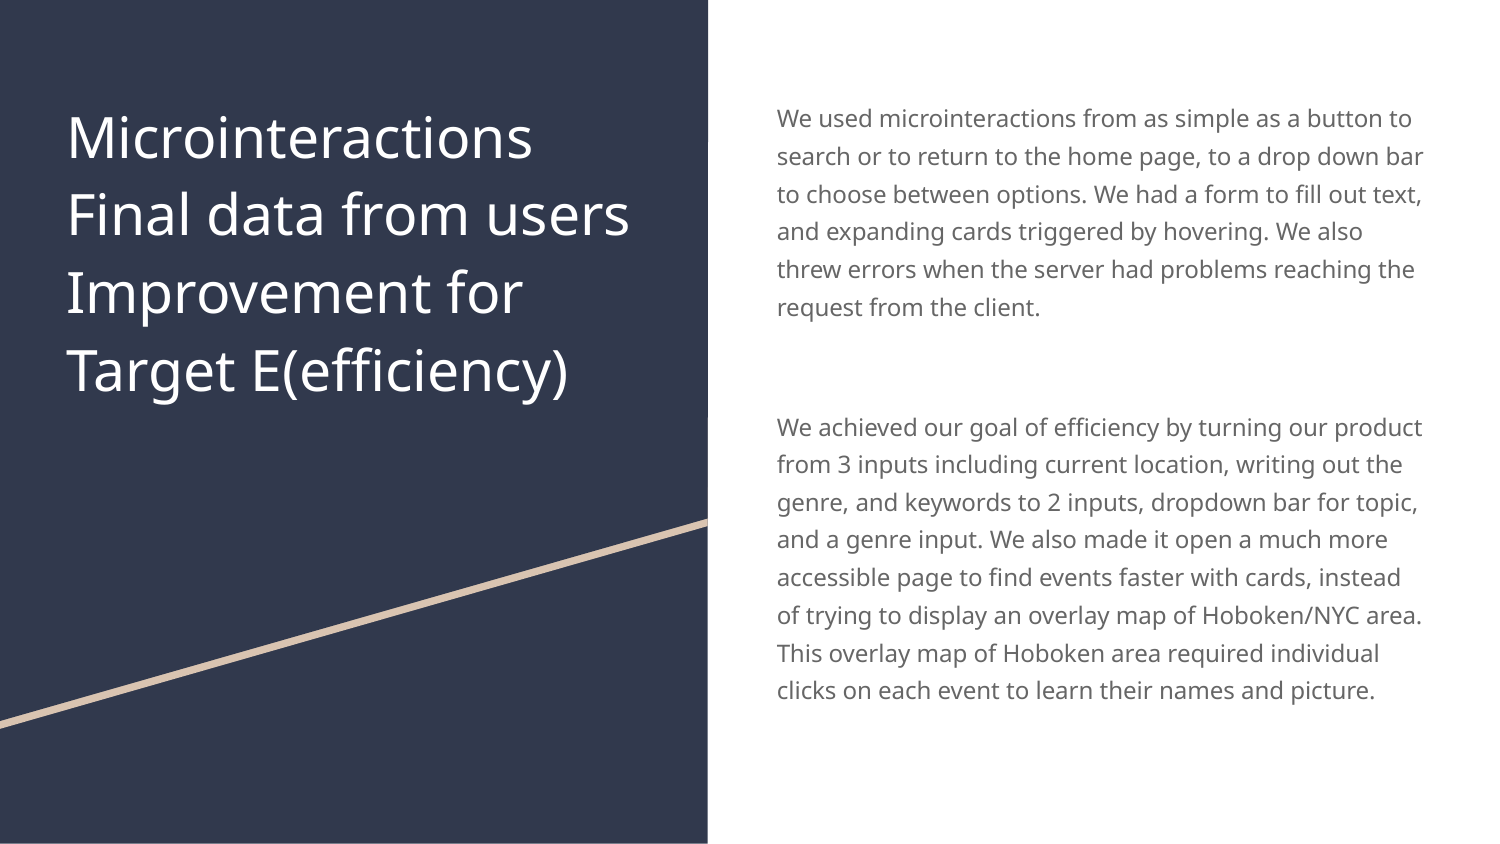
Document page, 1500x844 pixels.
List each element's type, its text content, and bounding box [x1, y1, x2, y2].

list We used microinteractions from as simple as a button to search or to return to the home page, to a drop down bar to choose between options. We had a form to fill out text, and expanding cards triggered by hovering. We also threw errors when the server had problems reaching the request from the client. We achieved our goal of efficiency by turning our product from 3 inputs including current location, writing out the genre, and keywords to 2 inputs, dropdown bar for topic, and a genre input. We also made it open a much more accessible page to find events faster with cards, instead of trying to display an overlay map of Hoboken/NYC area. This overlay map of Hoboken area required individual clicks on each event to learn their names and picture. [761, 82, 1446, 755]
title Microinteractions Final data from users Improvement for Target E(efficiency) [51, 82, 660, 494]
